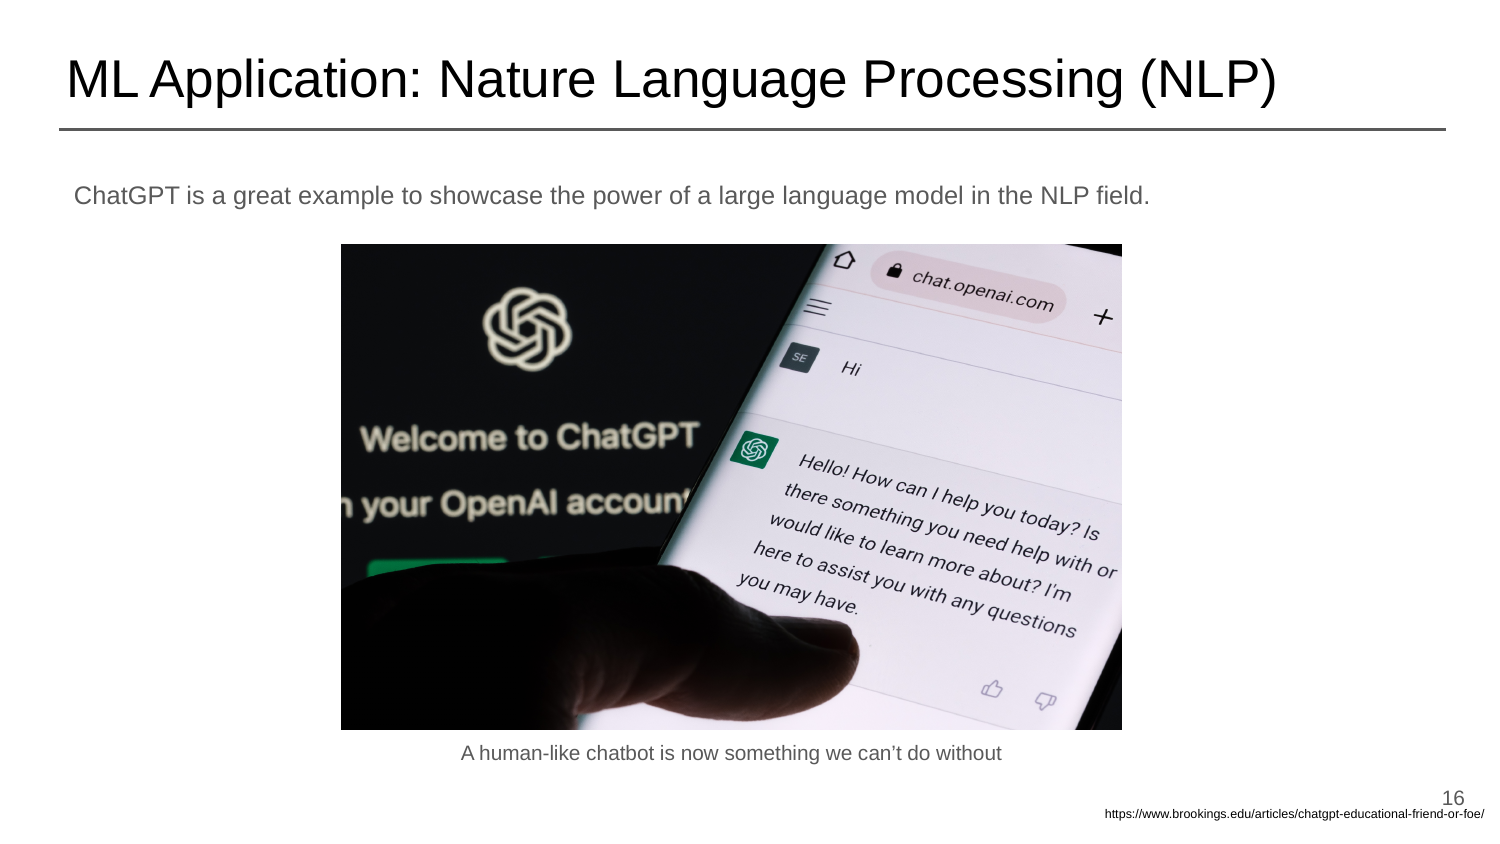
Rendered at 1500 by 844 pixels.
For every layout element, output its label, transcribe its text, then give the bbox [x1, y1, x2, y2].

list A human-like chatbot is now something we can’t do without [341, 737, 1122, 795]
text_box https://www.brookings.edu/articles/chatgpt-educational-friend-or-foe/ [1089, 798, 1389, 829]
slide_number ‹#› [1389, 764, 1480, 830]
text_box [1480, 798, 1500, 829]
title ML Application: Nature Language Processing (NLP) [51, 29, 1449, 124]
list ChatGPT is a great example to showcase the power of a large language model in the NLP field. [58, 170, 1404, 245]
picture [341, 243, 1122, 730]
